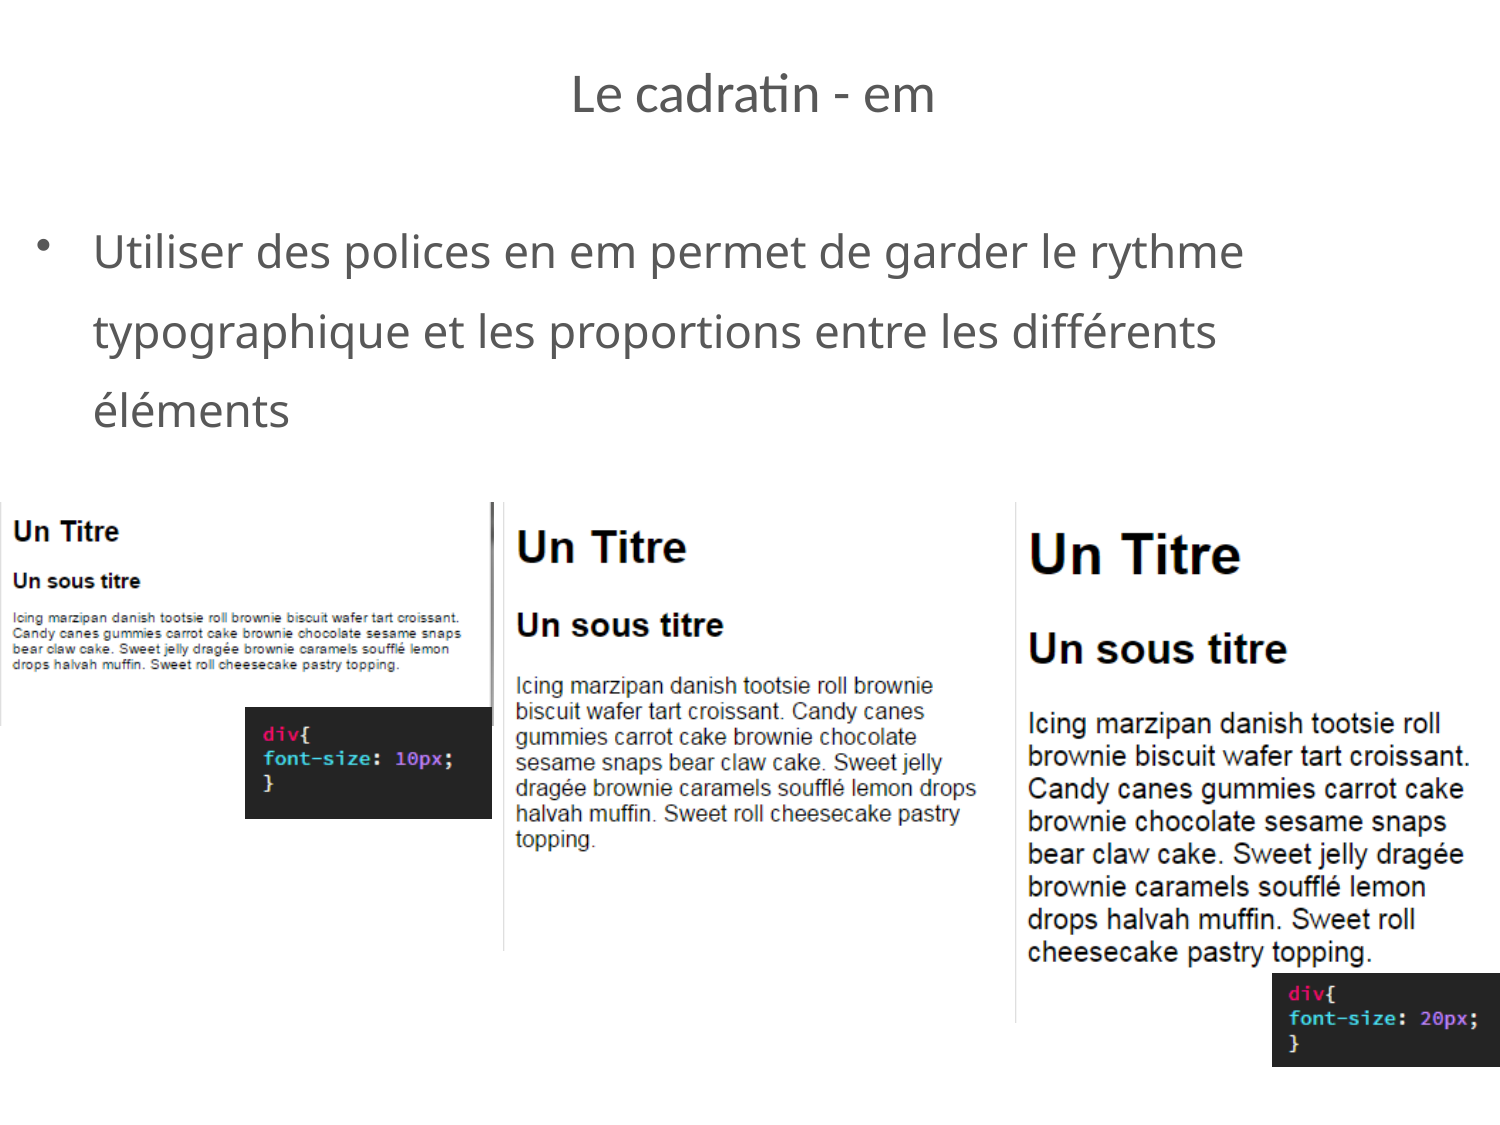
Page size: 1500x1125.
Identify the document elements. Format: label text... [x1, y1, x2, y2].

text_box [1015, 502, 1500, 1067]
picture [502, 502, 978, 952]
text_box Utiliser des polices en em permet de garder le rythme typographique et les proportions entre les différents éléments [34, 196, 1326, 438]
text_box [0, 502, 494, 819]
title Le cadratin - em [533, 0, 973, 184]
